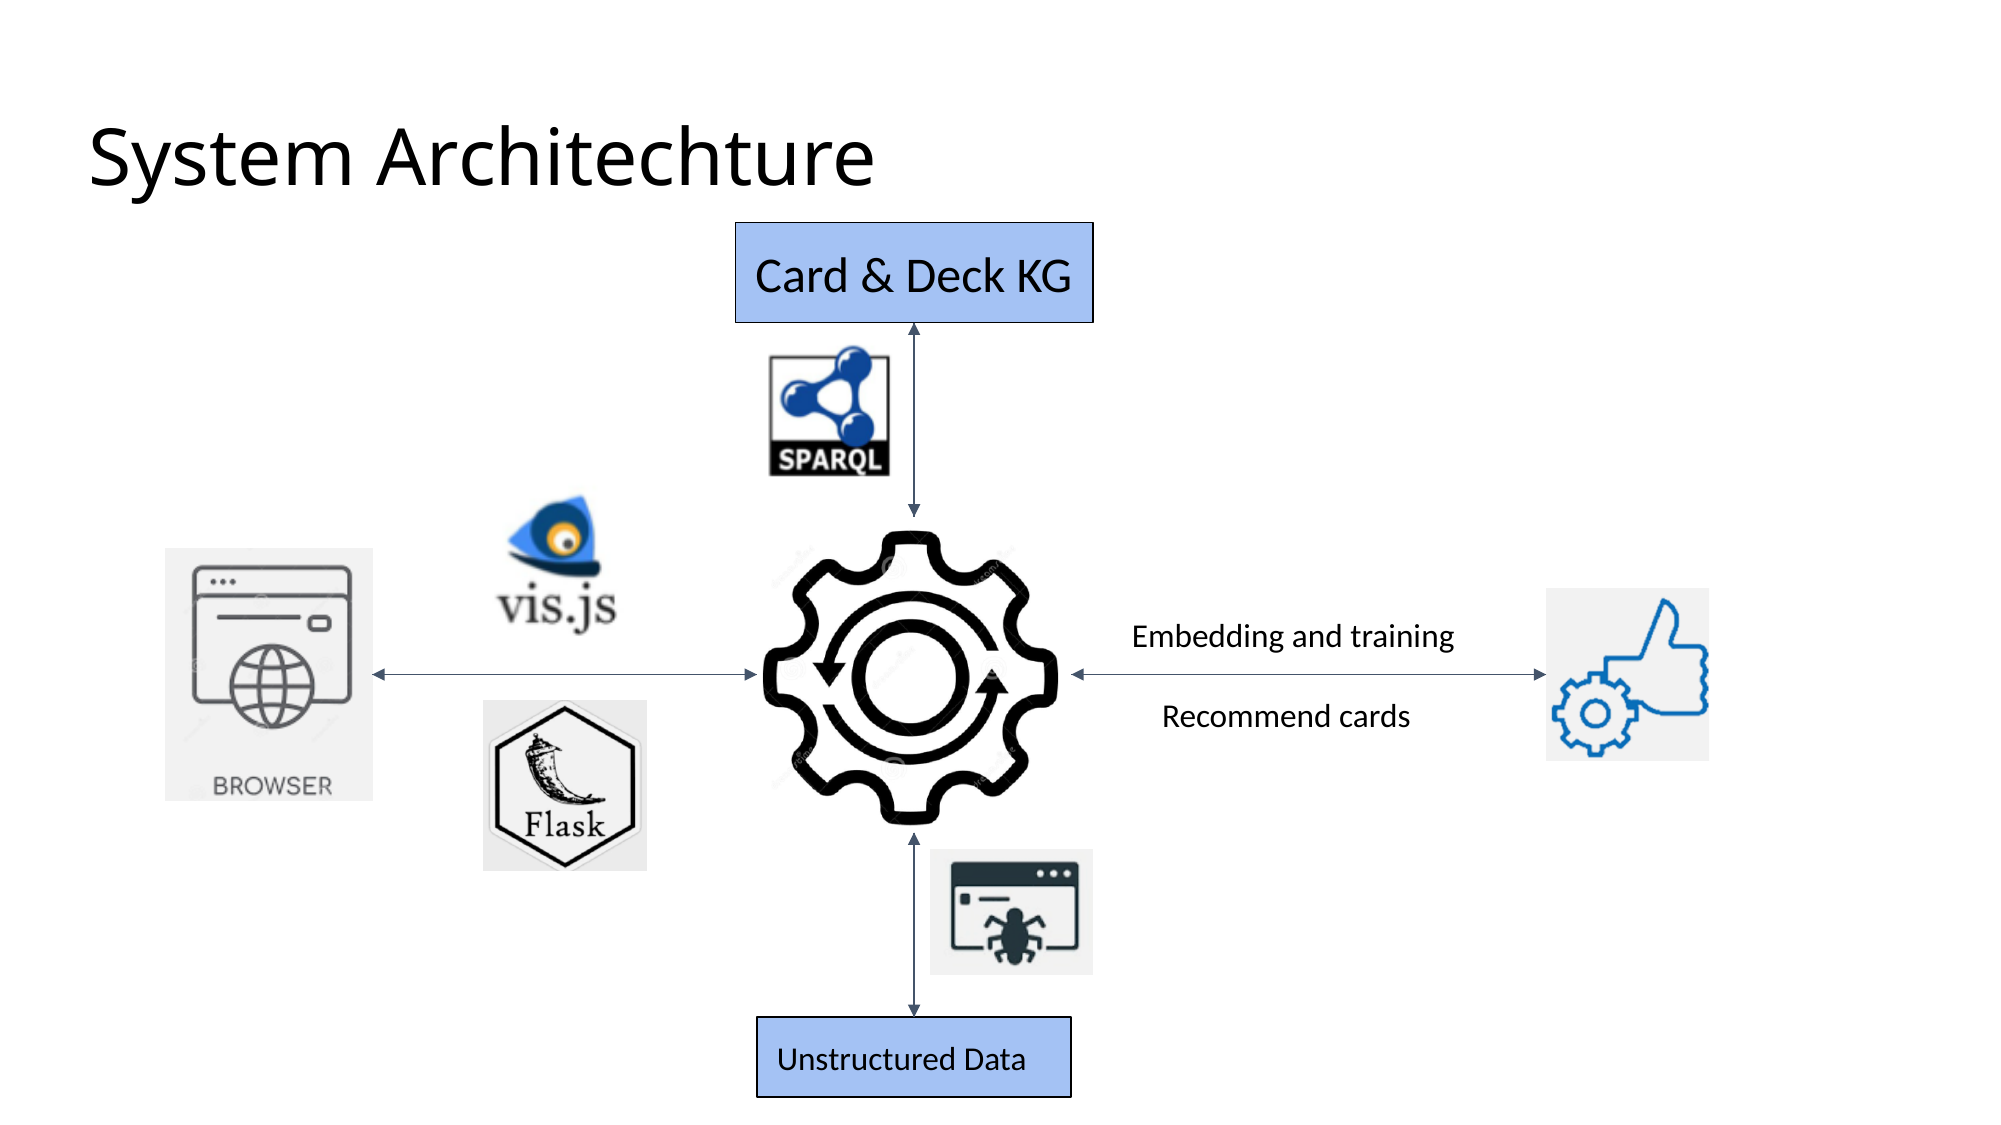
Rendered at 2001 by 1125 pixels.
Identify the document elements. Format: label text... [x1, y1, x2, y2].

picture [1546, 587, 1710, 762]
text_box Card & Deck KG [735, 222, 1093, 323]
picture [756, 516, 1072, 833]
picture [483, 700, 647, 871]
text_box Unstructured Data [756, 1016, 1072, 1097]
title System Architechture [68, 97, 1932, 223]
picture [165, 548, 373, 801]
text_box Recommend cards [1142, 675, 1546, 755]
text_box Embedding and training [1111, 593, 1546, 674]
picture [756, 338, 904, 489]
picture [491, 476, 639, 649]
picture [929, 849, 1093, 975]
